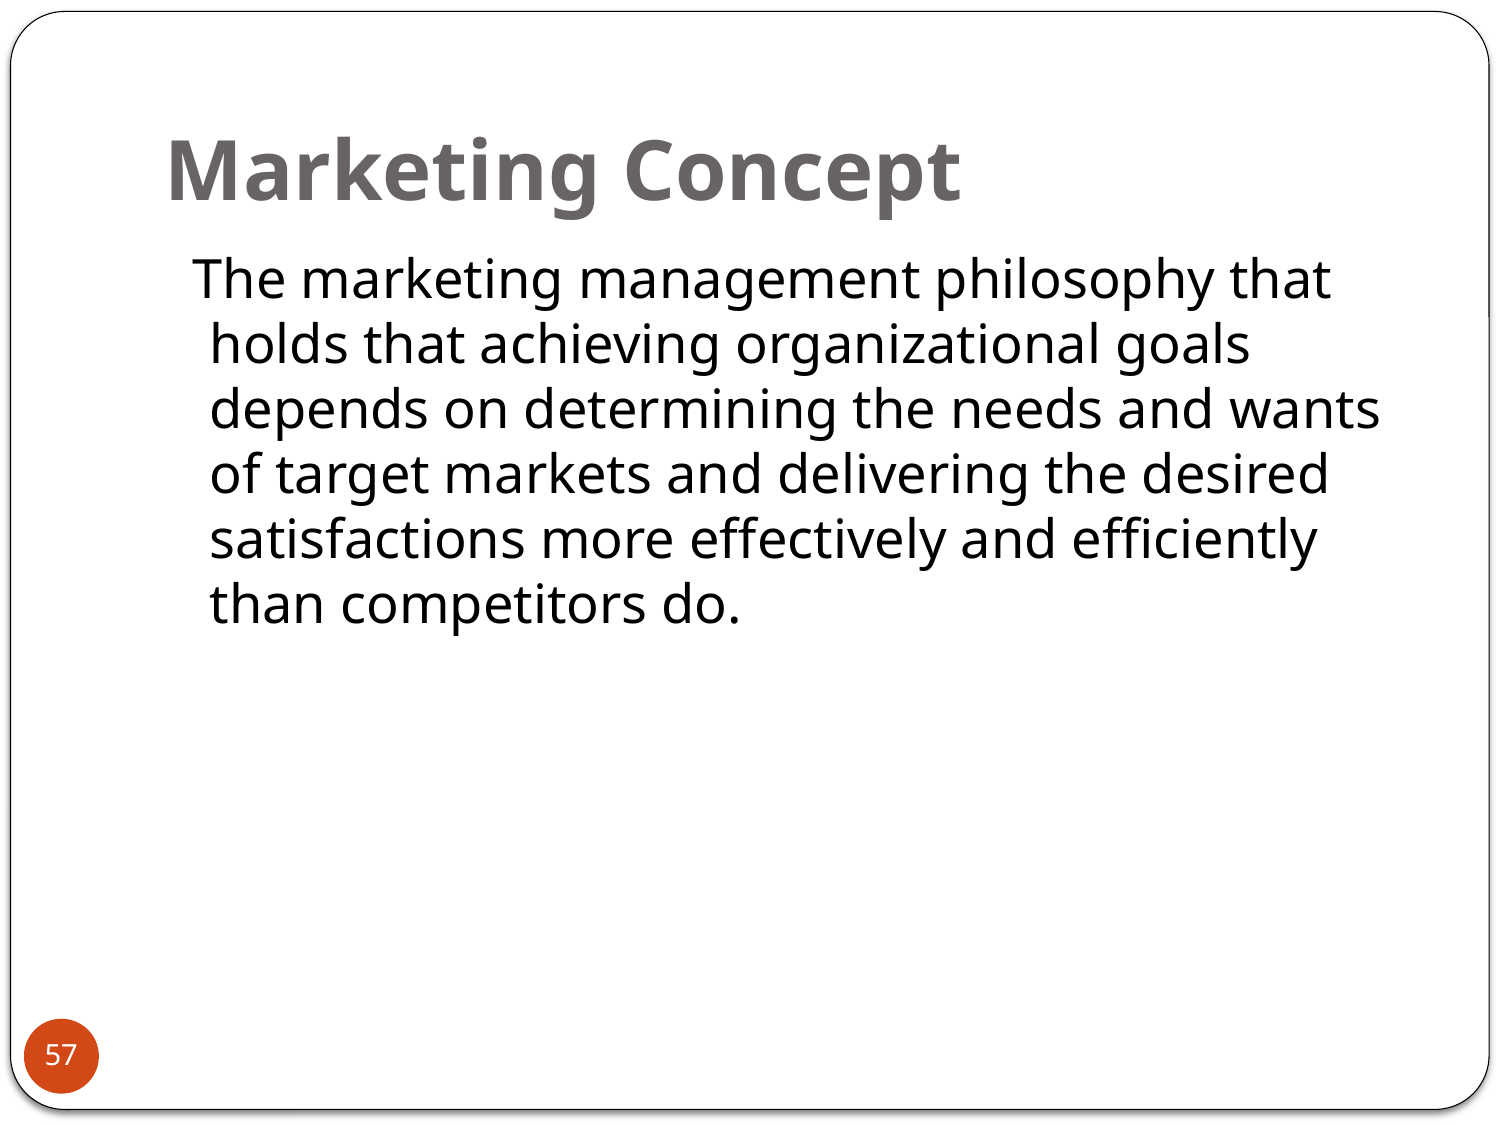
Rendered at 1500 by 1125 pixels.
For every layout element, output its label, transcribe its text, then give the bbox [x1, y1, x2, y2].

list The marketing management philosophy that holds that achieving organizational goals depends on determining the needs and wants of target markets and delivering the desired satisfactions more effectively and efficiently than competitors do. [150, 237, 1425, 988]
title Marketing Concept [150, 45, 1425, 233]
slide_number 57 [23, 1018, 99, 1094]
